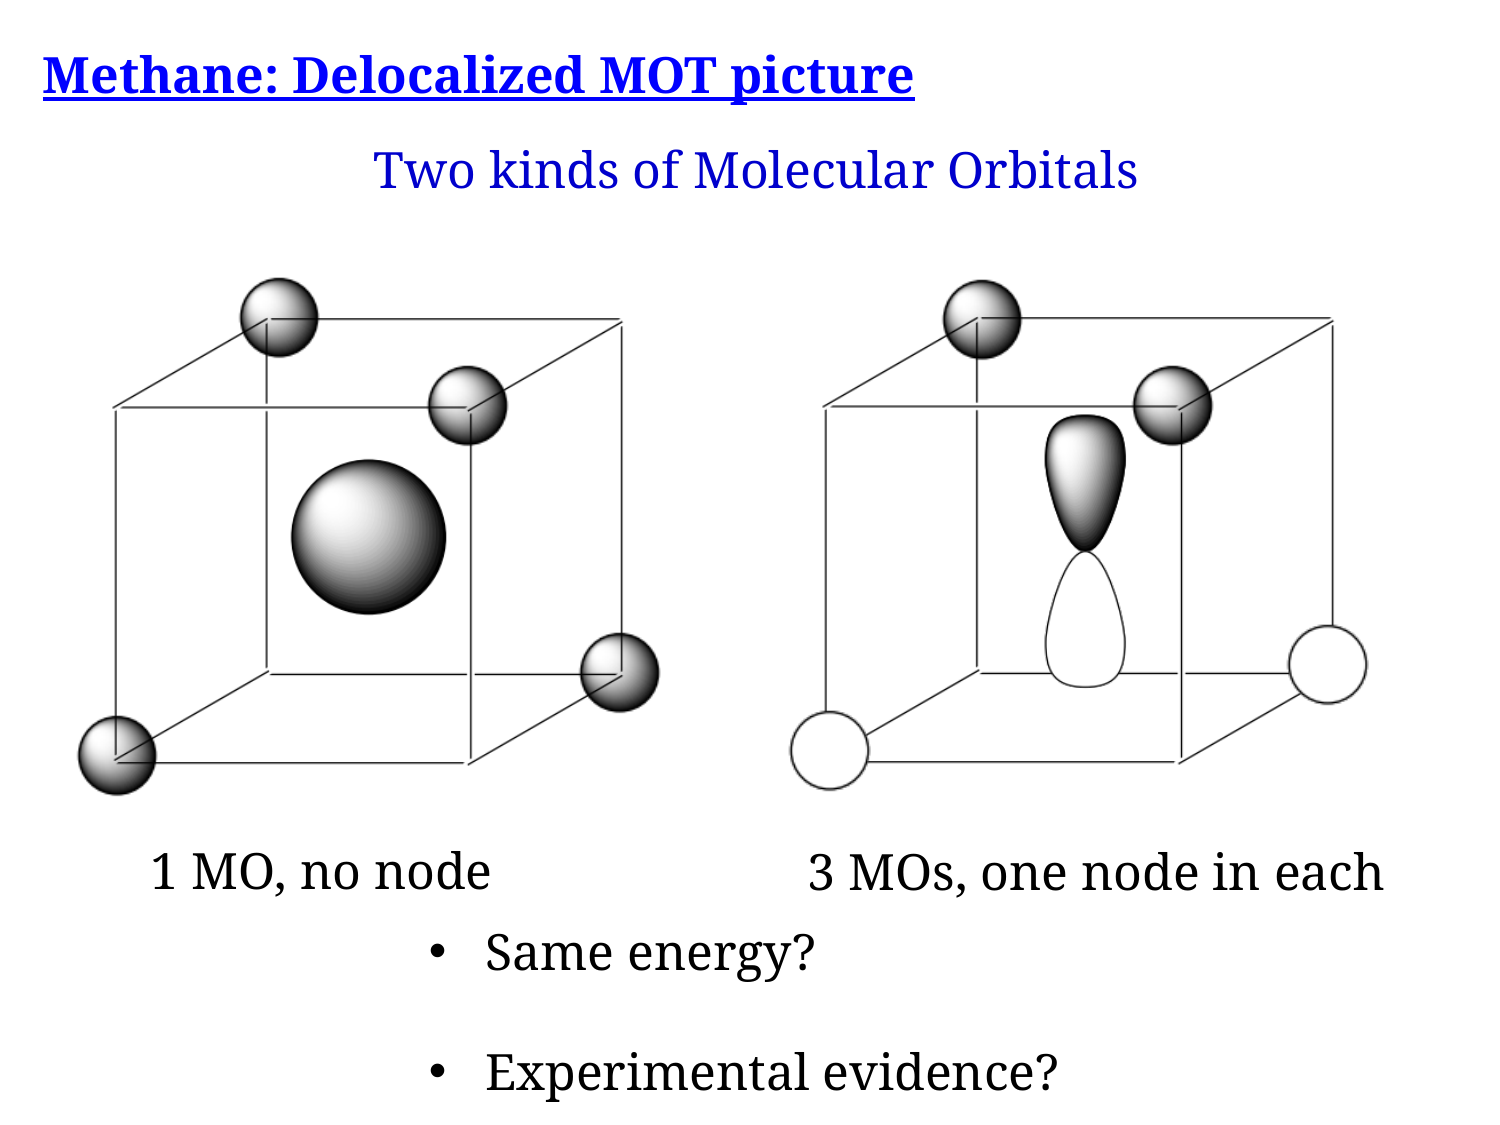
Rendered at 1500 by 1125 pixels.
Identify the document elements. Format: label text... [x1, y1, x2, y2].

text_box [73, 275, 663, 799]
text_box Two kinds of Molecular Orbitals [359, 130, 1154, 206]
text_box Same energy? Experimental evidence? [414, 913, 1075, 1109]
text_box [786, 277, 1371, 795]
text_box 1 MO, no node [135, 832, 508, 907]
text_box 3 MOs, one node in each [792, 833, 1401, 908]
text_box Methane: Delocalized MOT picture [28, 0, 1500, 185]
